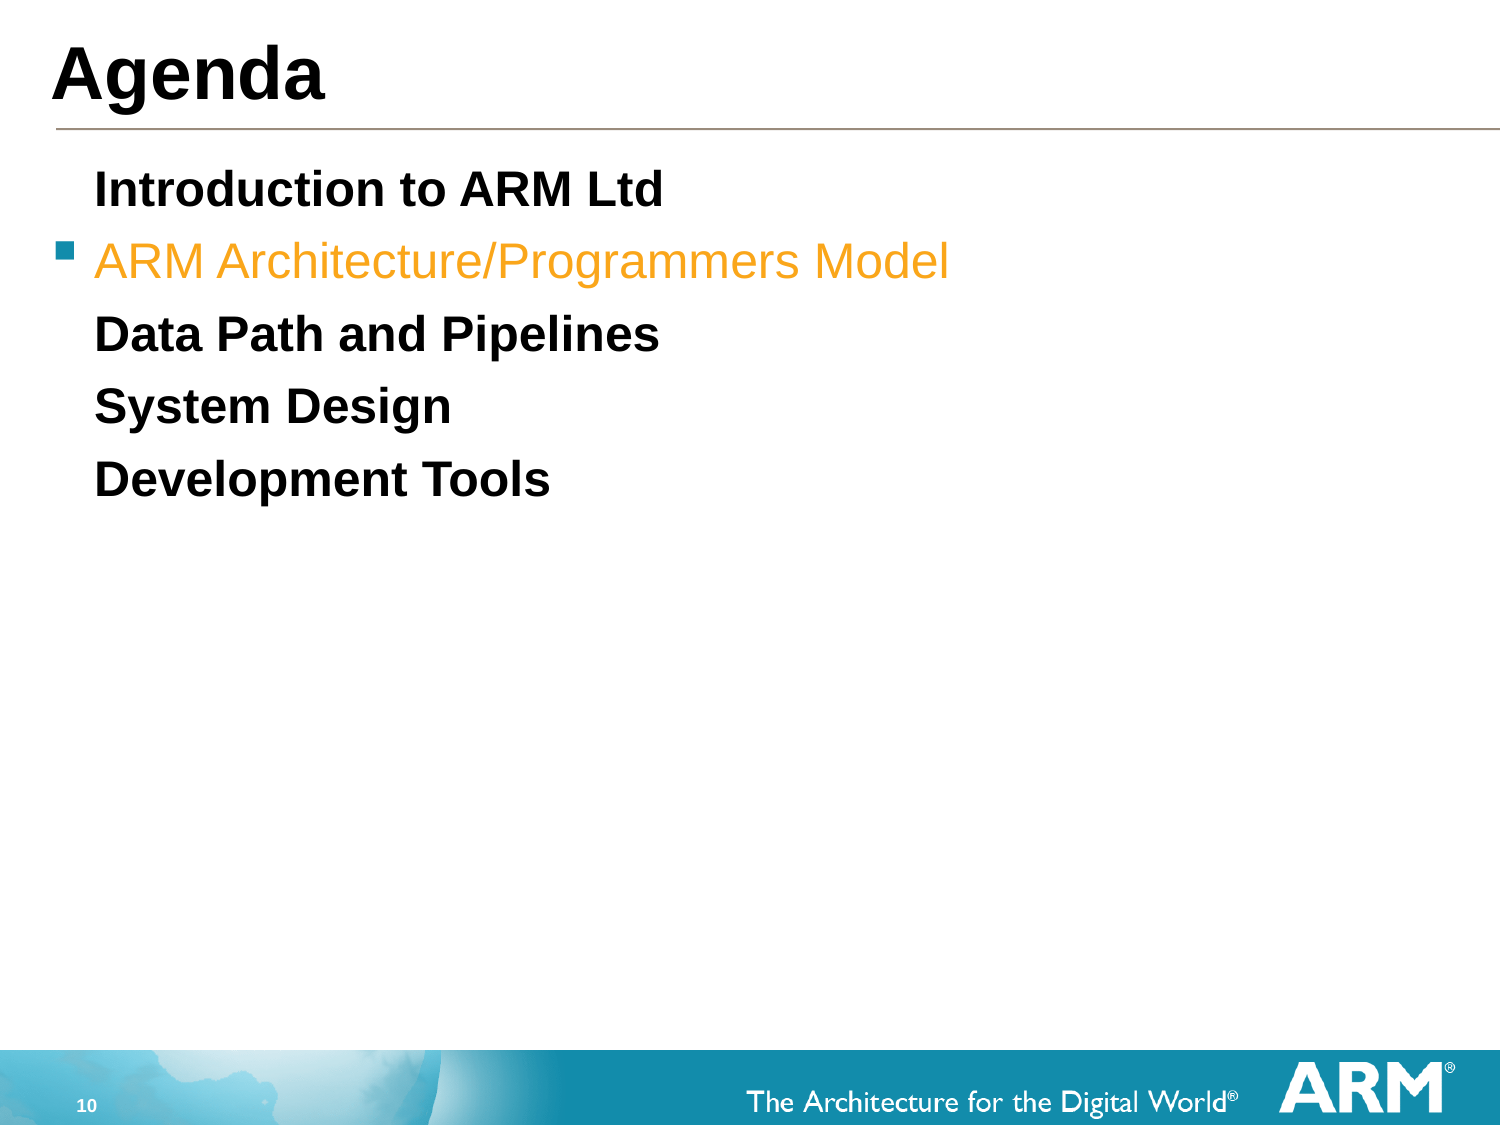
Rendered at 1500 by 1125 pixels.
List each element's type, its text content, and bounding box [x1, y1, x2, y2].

title Agenda [35, 1, 1476, 139]
list Introduction to ARM Ltd ARM Architecture/Programmers Model Data Path and Pipelines System Design Development Tools [35, 148, 1476, 1047]
picture [0, 780, 1500, 1125]
